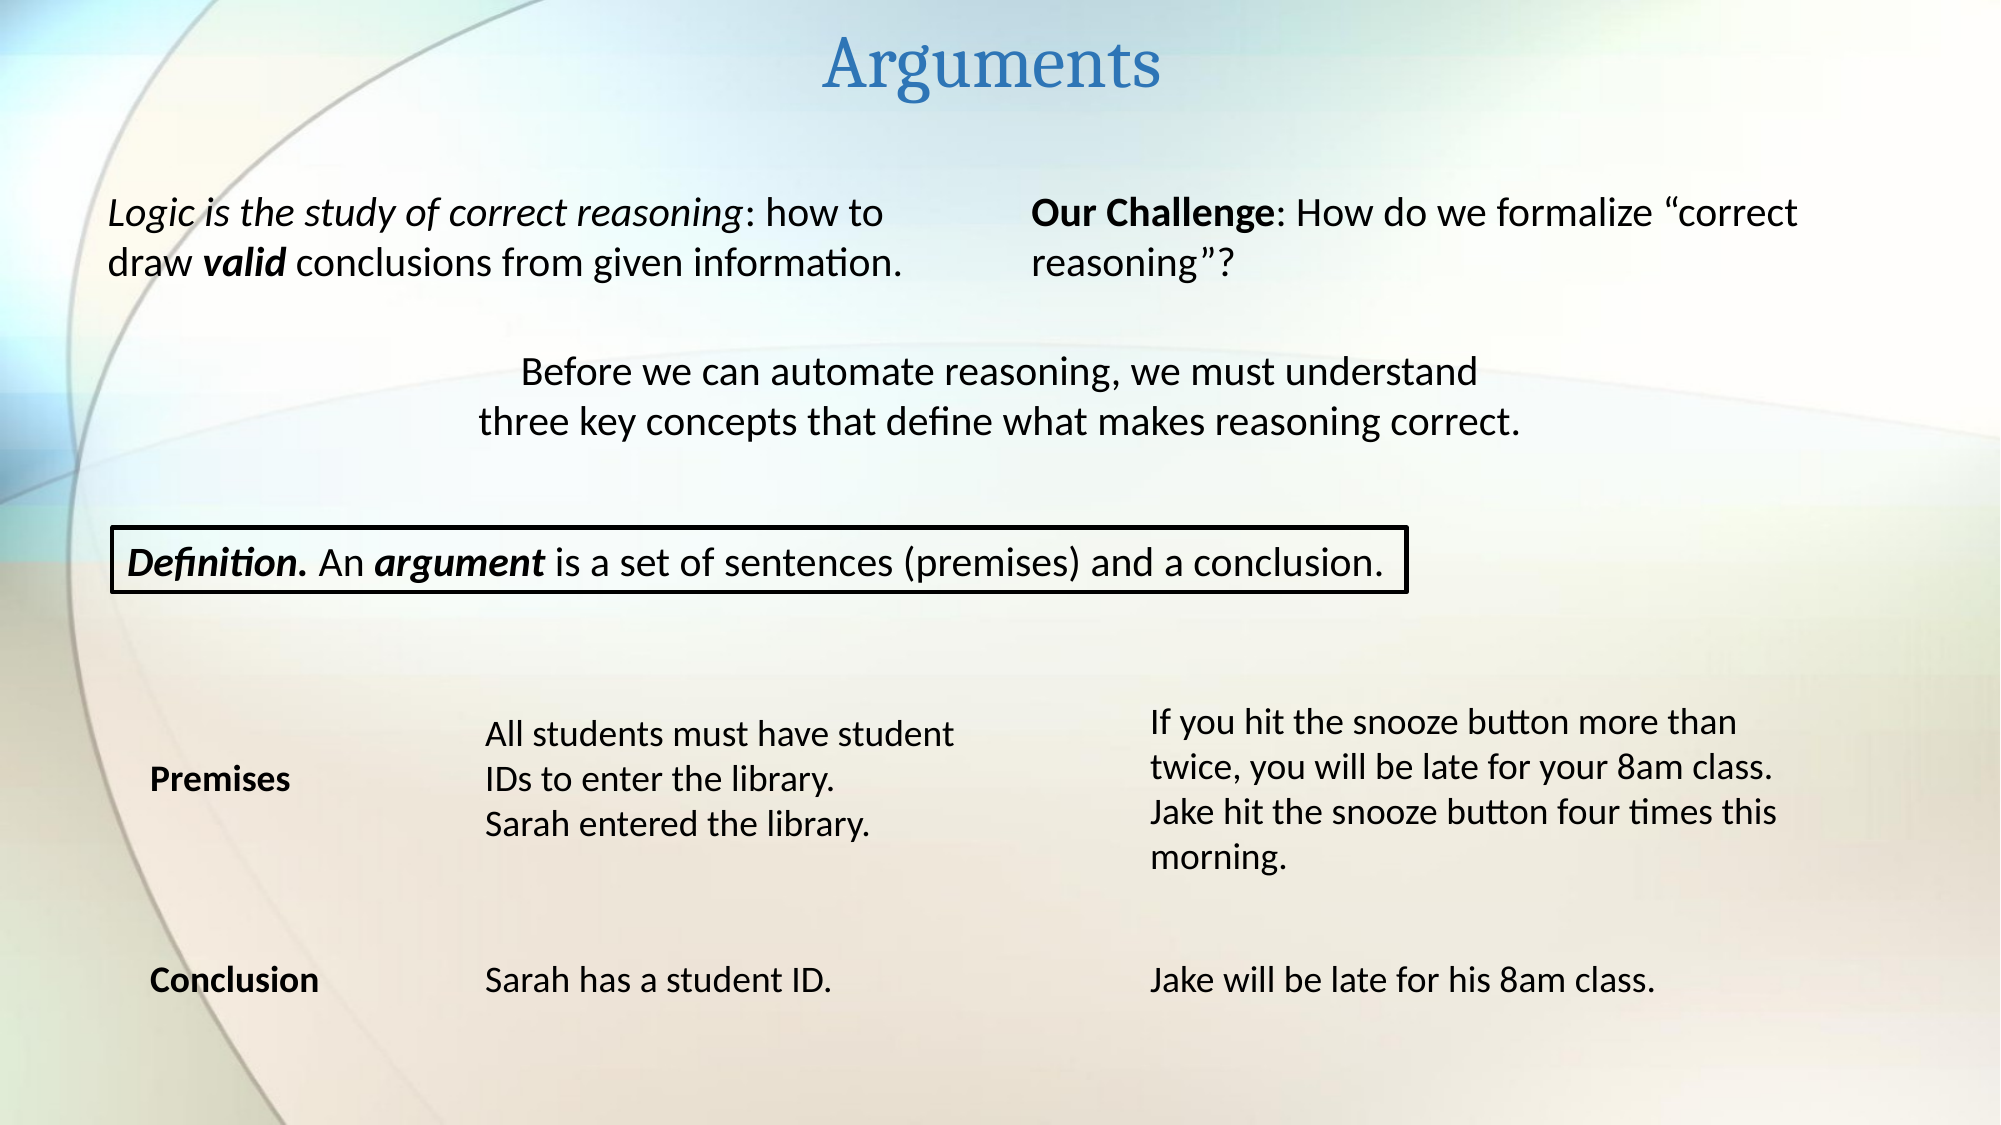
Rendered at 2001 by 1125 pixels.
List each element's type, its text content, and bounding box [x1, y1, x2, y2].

text_box If you hit the snooze button more than twice, you will be late for your 8am class. Jake hit the snooze button four times this morning. [1135, 689, 1807, 885]
text_box Logic is the study of correct reasoning: how to draw valid conclusions from given information. [92, 177, 929, 293]
text_box Arguments [77, 11, 1907, 105]
picture [0, 0, 2001, 1125]
text_box Sarah has a student ID. [470, 947, 866, 1008]
text_box Before we can automate reasoning, we must understand three key concepts that define what makes reasoning correct. [462, 336, 1538, 452]
text_box Our Challenge: How do we formalize “correct reasoning”? [1016, 177, 1907, 292]
text_box Conclusion [135, 947, 346, 1008]
text_box Definition. An argument is a set of sentences (premises) and a conclusion. [112, 527, 1407, 593]
text_box Jake will be late for his 8am class. [1135, 947, 1678, 1008]
text_box All students must have student IDs to enter the library. Sarah entered the library. [470, 701, 978, 852]
text_box Premises [135, 746, 313, 807]
